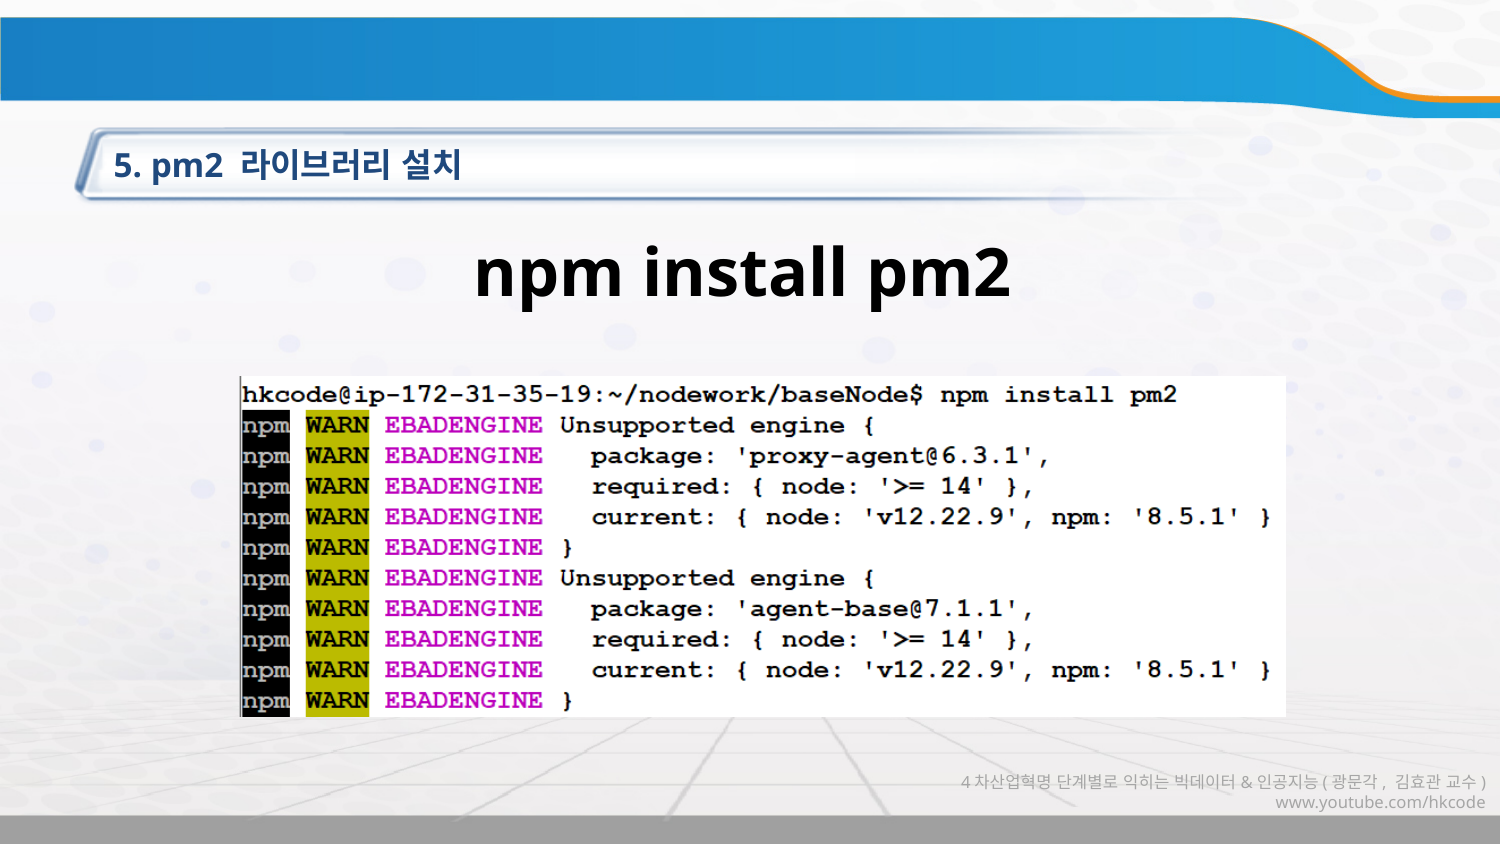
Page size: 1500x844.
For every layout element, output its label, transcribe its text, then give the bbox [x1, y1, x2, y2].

text_box 1. 기본 웹 화면 생성 [29, 0, 1175, 103]
text_box npm install pm2 [74, 222, 1412, 318]
picture [0, 0, 1500, 844]
